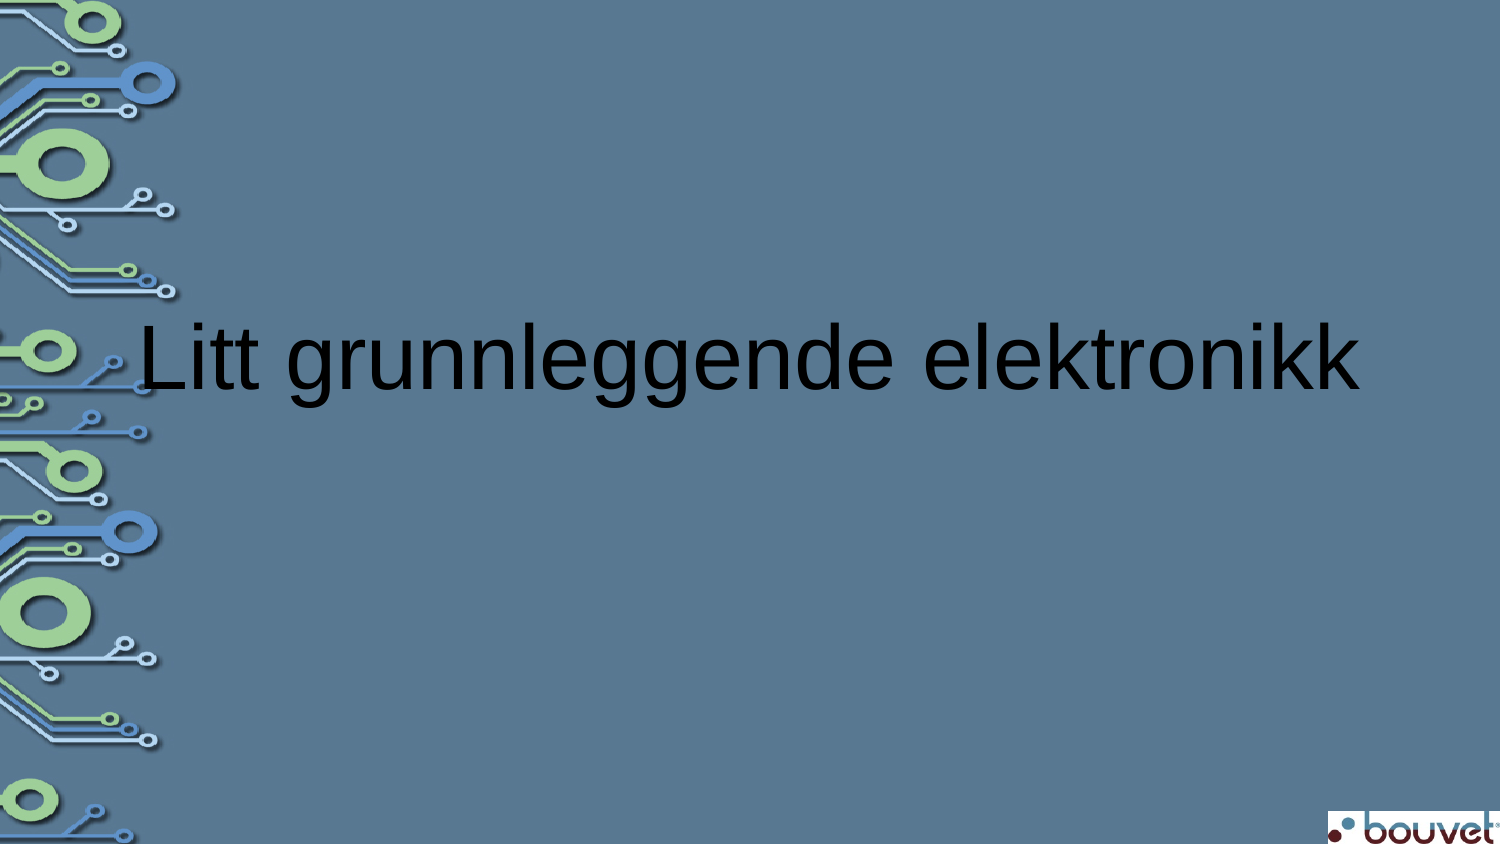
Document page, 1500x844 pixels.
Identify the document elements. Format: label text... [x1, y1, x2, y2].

title Litt grunnleggende elektronikk [112, 262, 1388, 443]
picture [0, 0, 1500, 844]
